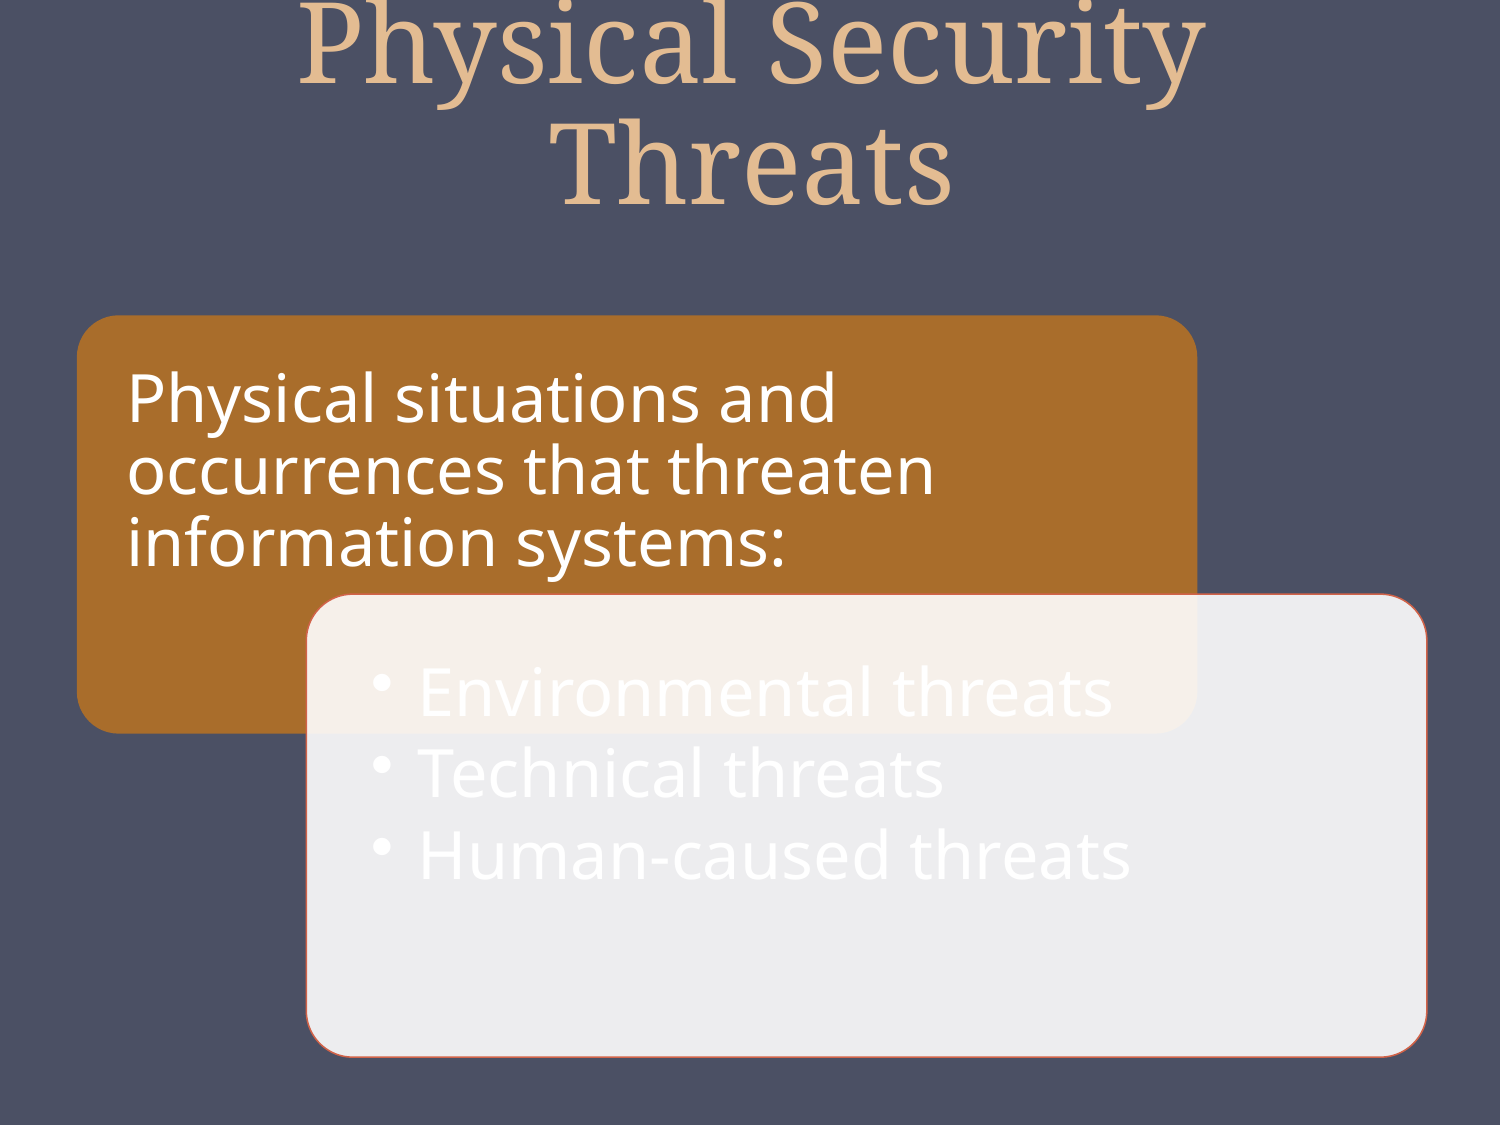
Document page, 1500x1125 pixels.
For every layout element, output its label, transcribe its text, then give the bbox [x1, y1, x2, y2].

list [76, 314, 1428, 1058]
title Physical Security Threats [76, 0, 1427, 235]
